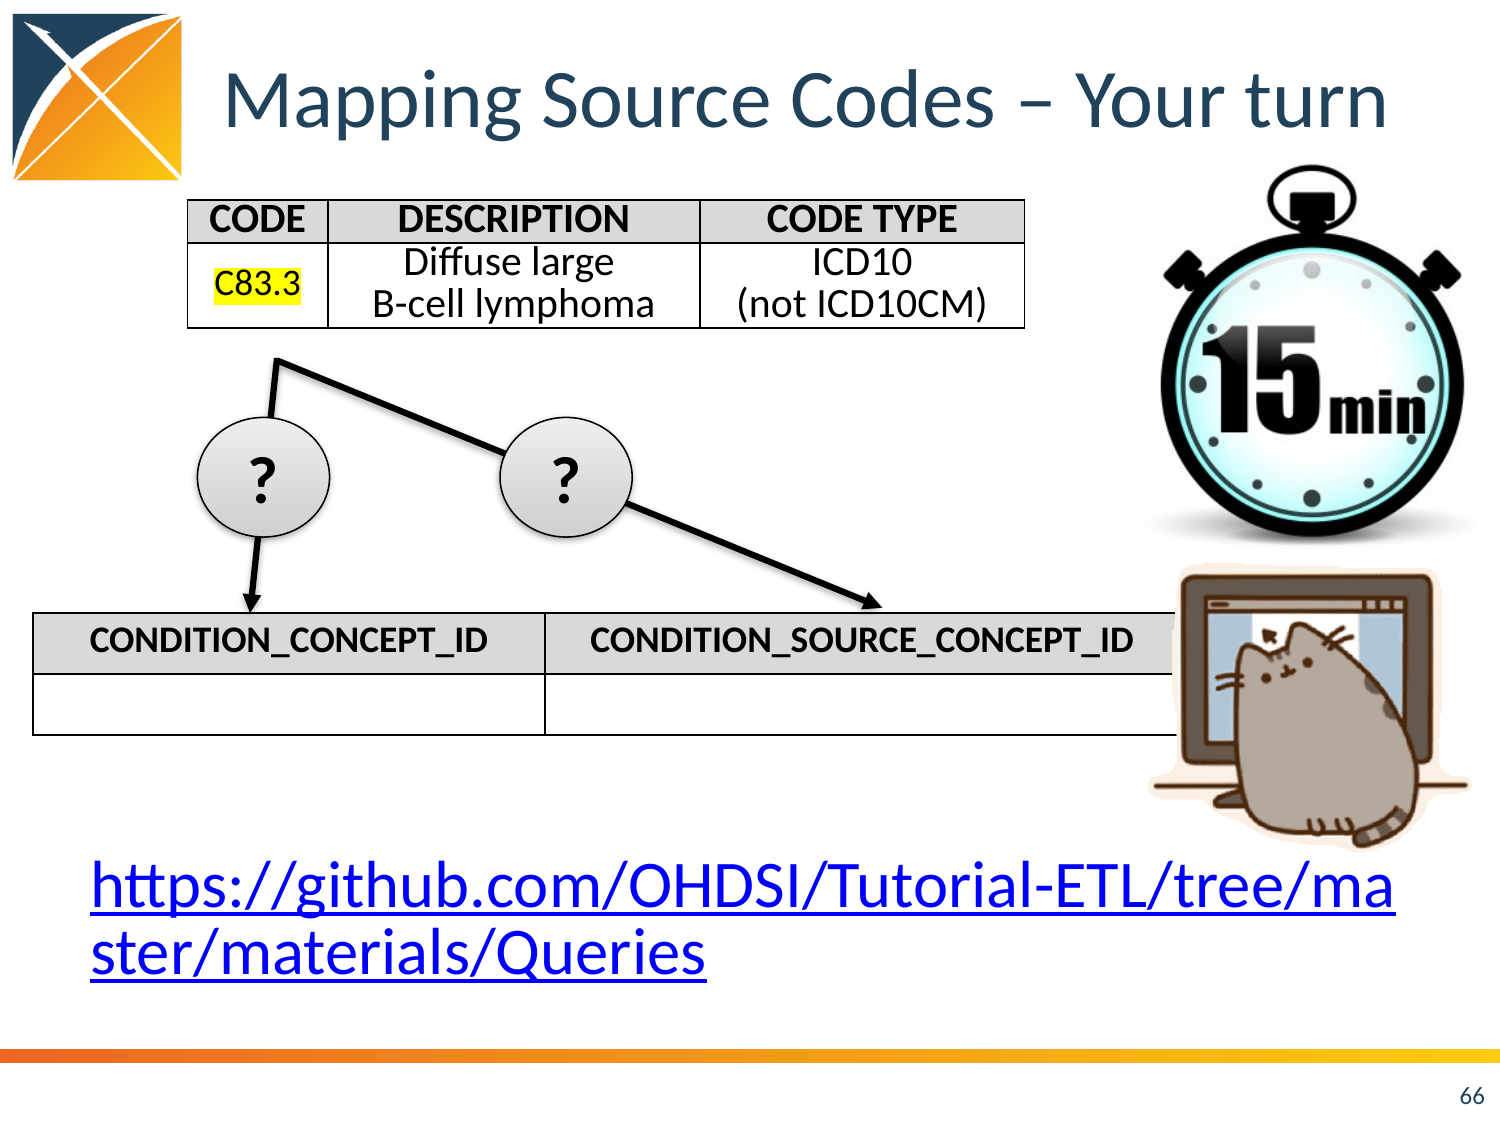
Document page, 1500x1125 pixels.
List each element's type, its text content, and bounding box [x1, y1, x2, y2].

table_header CONDITION_CONCEPT_ID [34, 614, 544, 673]
slide_number 66 [1149, 1065, 1500, 1125]
picture [1113, 162, 1500, 903]
table_cell C83.3 [188, 244, 327, 327]
table_cell Diffuse large B-cell lymphoma [329, 244, 699, 327]
table_header CODE TYPE [701, 201, 1024, 242]
table_cell [34, 675, 544, 734]
picture [0, 0, 206, 200]
text_box ? [196, 419, 244, 536]
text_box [276, 360, 883, 609]
table_header CONDITION_SOURCE_CONCEPT_ID [546, 614, 1108, 673]
list https://github.com/OHDSI/Tutorial-ETL/tree/master/materials/Queries [75, 833, 1425, 1005]
title Mapping Source Codes – Your turn [187, 24, 1425, 163]
table_cell ICD10 (not ICD10CM) [701, 244, 1024, 327]
table_cell [546, 675, 1108, 734]
table_header CODE [188, 201, 327, 242]
table_header DESCRIPTION [329, 201, 699, 242]
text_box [249, 357, 278, 614]
